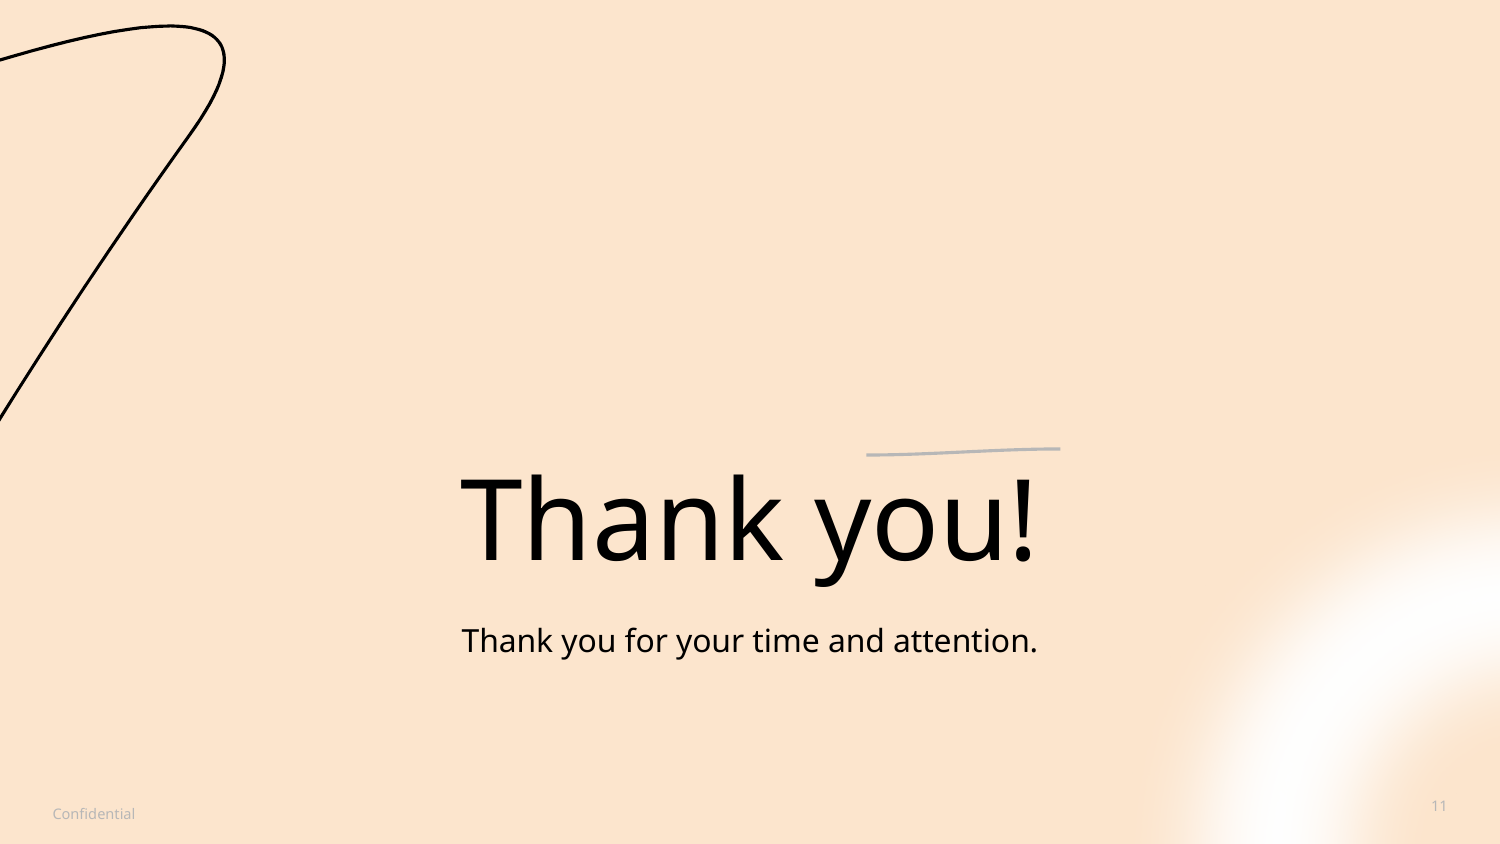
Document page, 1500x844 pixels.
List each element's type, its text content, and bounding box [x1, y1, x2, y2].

title Thank you! [201, 316, 1299, 600]
subtitle Thank you for your time and attention. [393, 599, 1107, 675]
subtitle Confidential [37, 787, 221, 839]
picture [1115, 432, 1500, 844]
